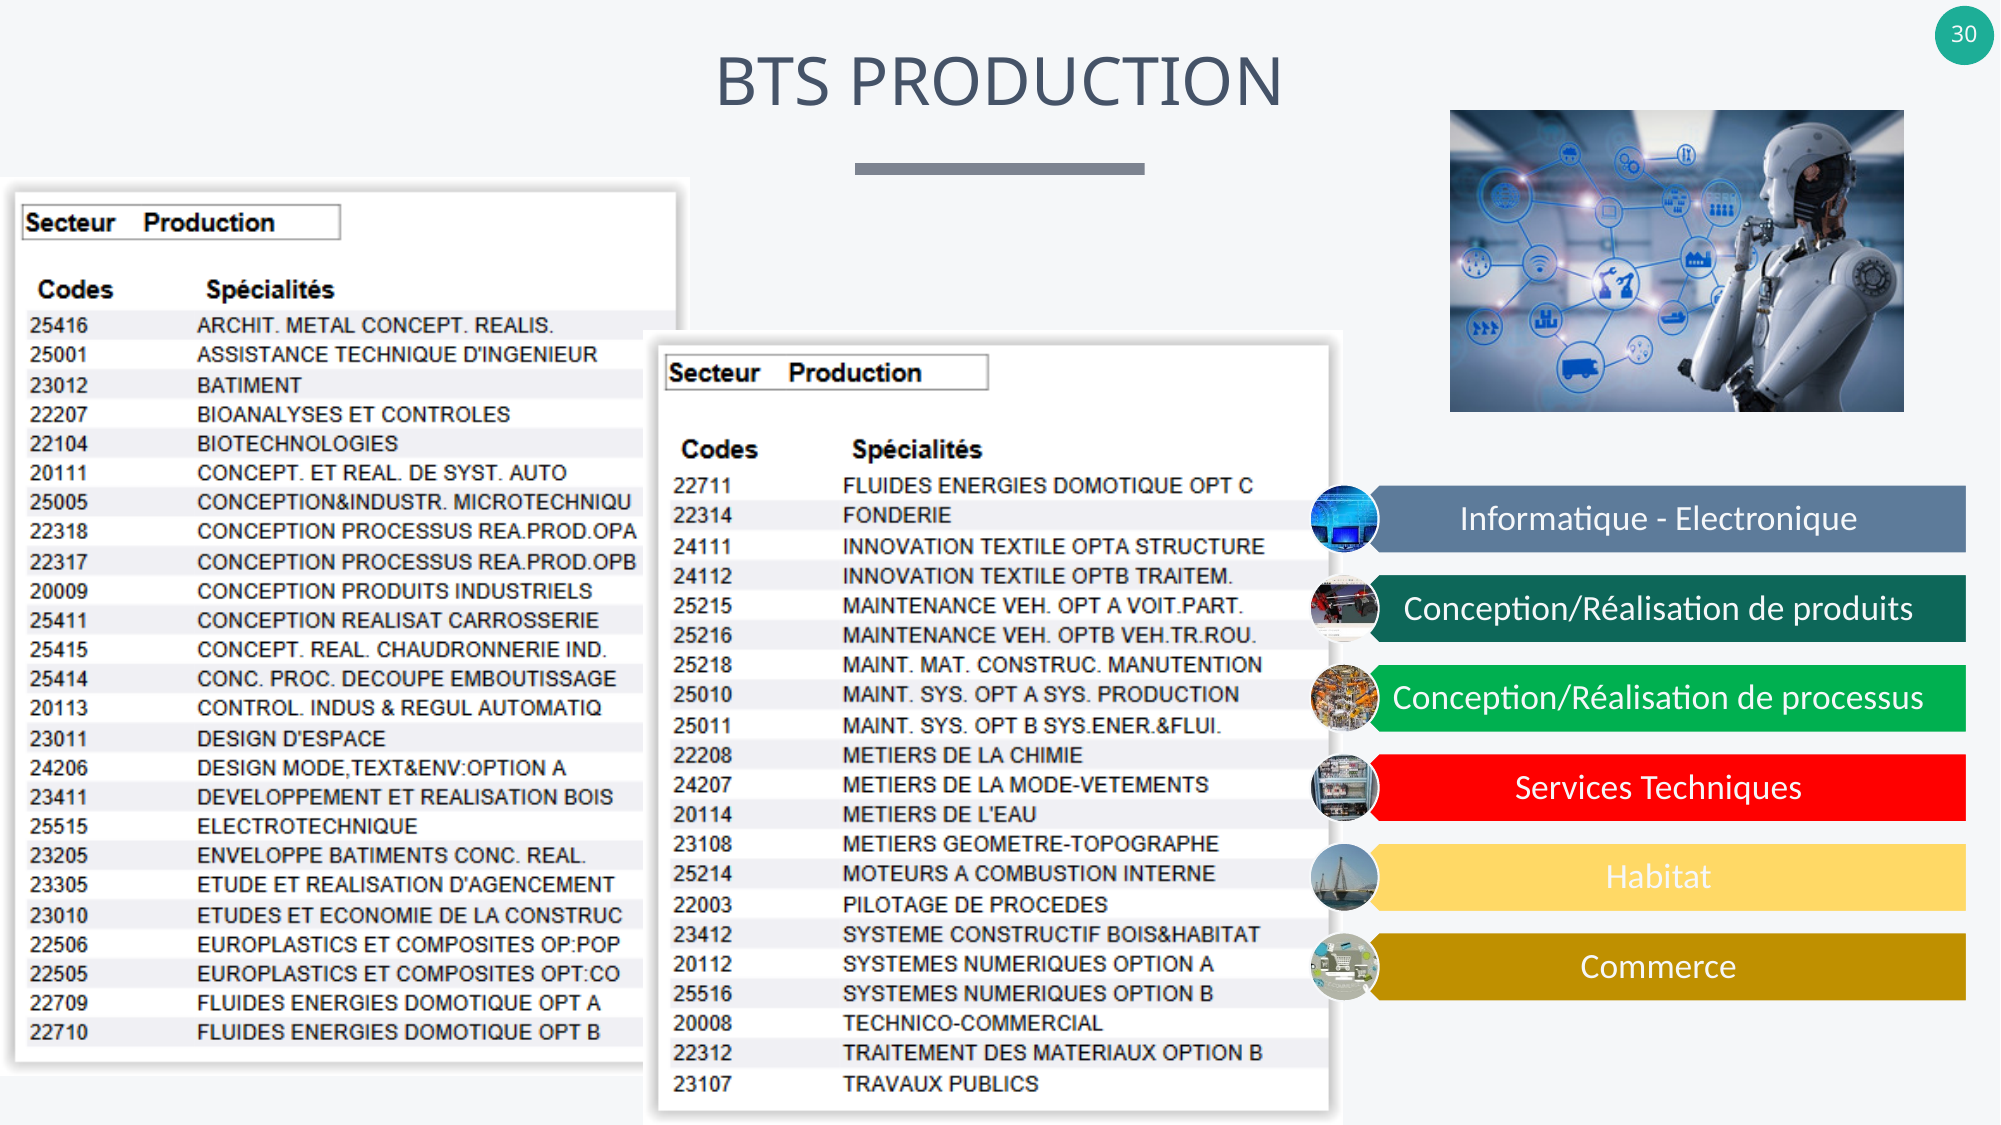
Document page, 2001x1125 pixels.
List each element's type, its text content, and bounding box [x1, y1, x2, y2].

title BTS PRODUCTION [65, 0, 1935, 168]
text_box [1170, 484, 2000, 1002]
picture [1450, 110, 1904, 412]
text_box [0, 177, 1343, 1125]
